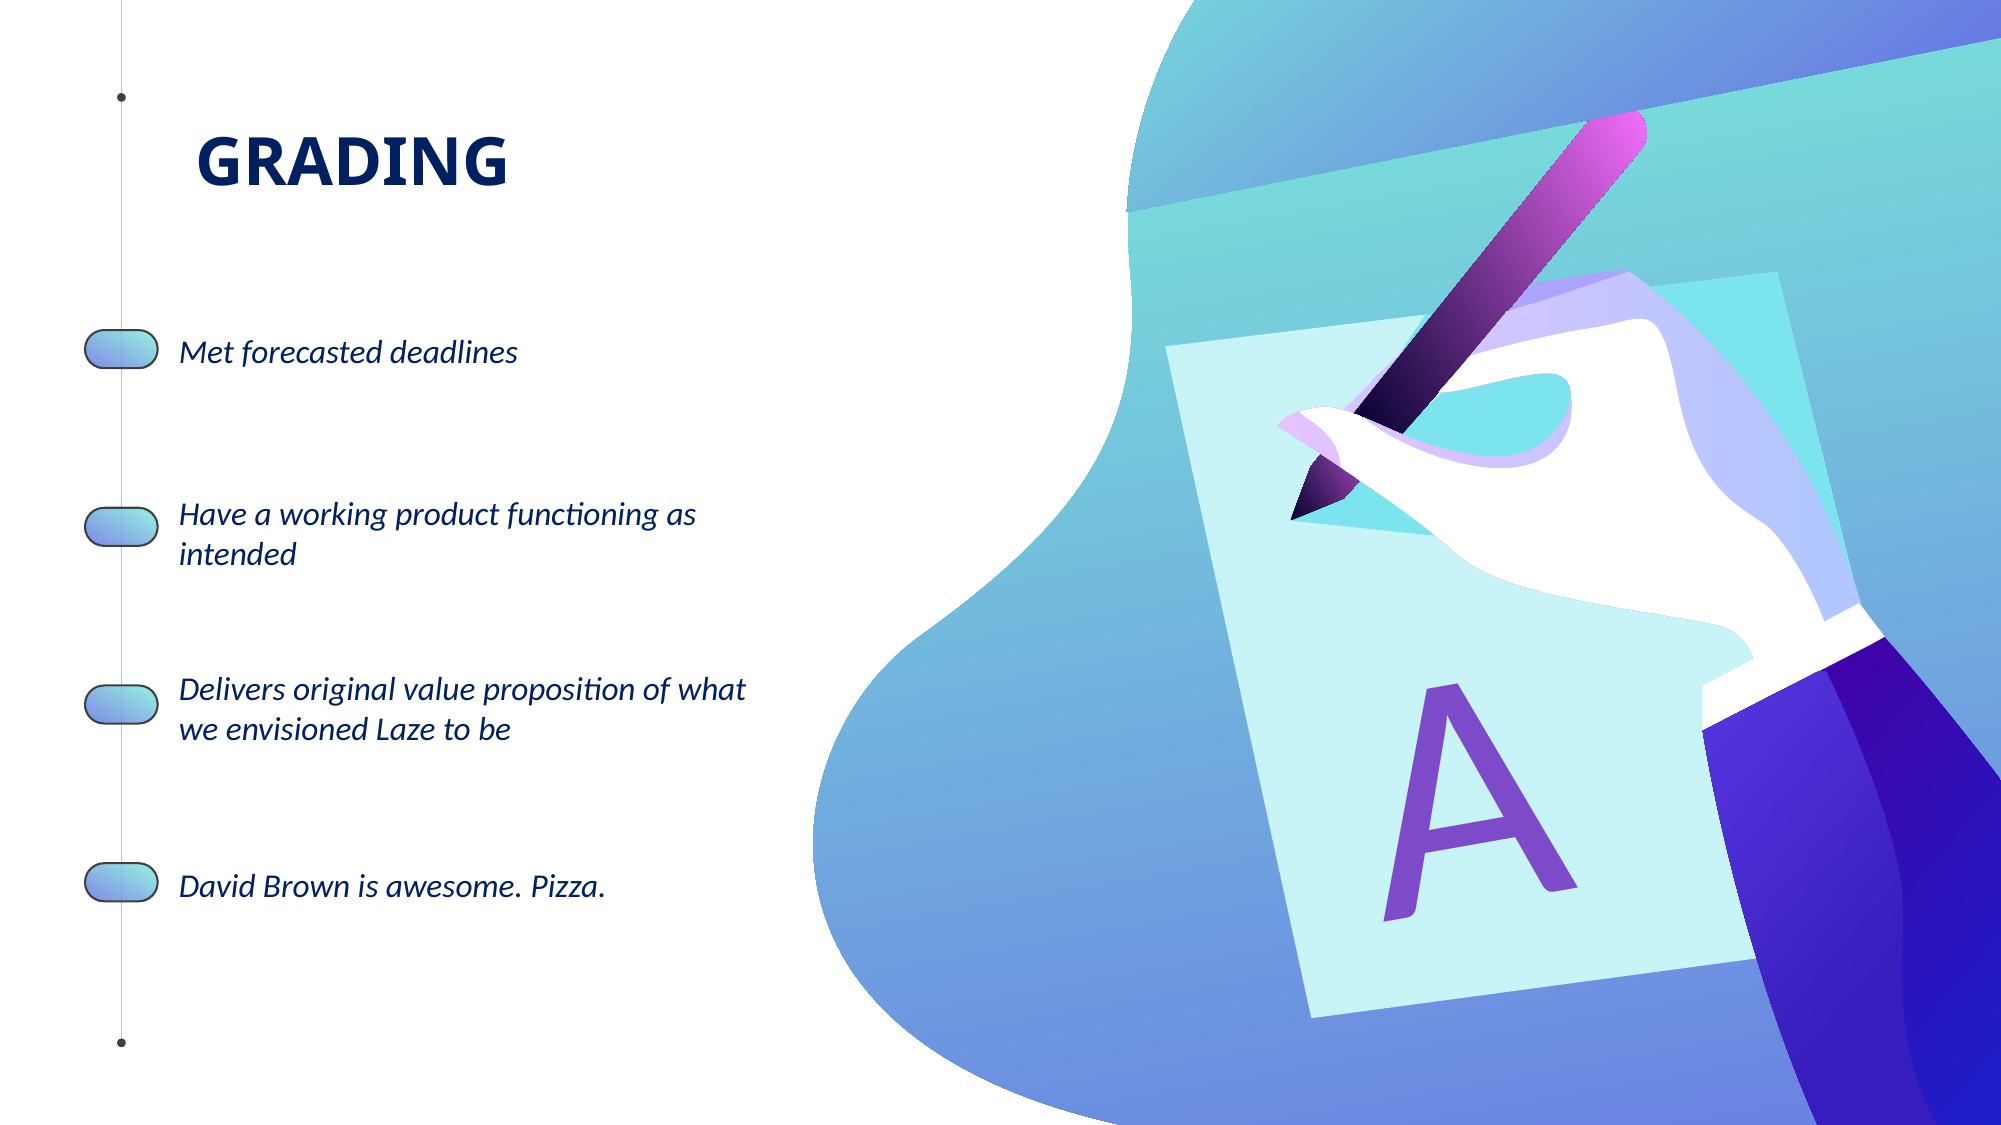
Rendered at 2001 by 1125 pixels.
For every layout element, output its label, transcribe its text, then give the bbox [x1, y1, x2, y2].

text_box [708, 0, 2000, 1125]
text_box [84, 329, 702, 906]
text_box GRADING [194, 118, 702, 200]
